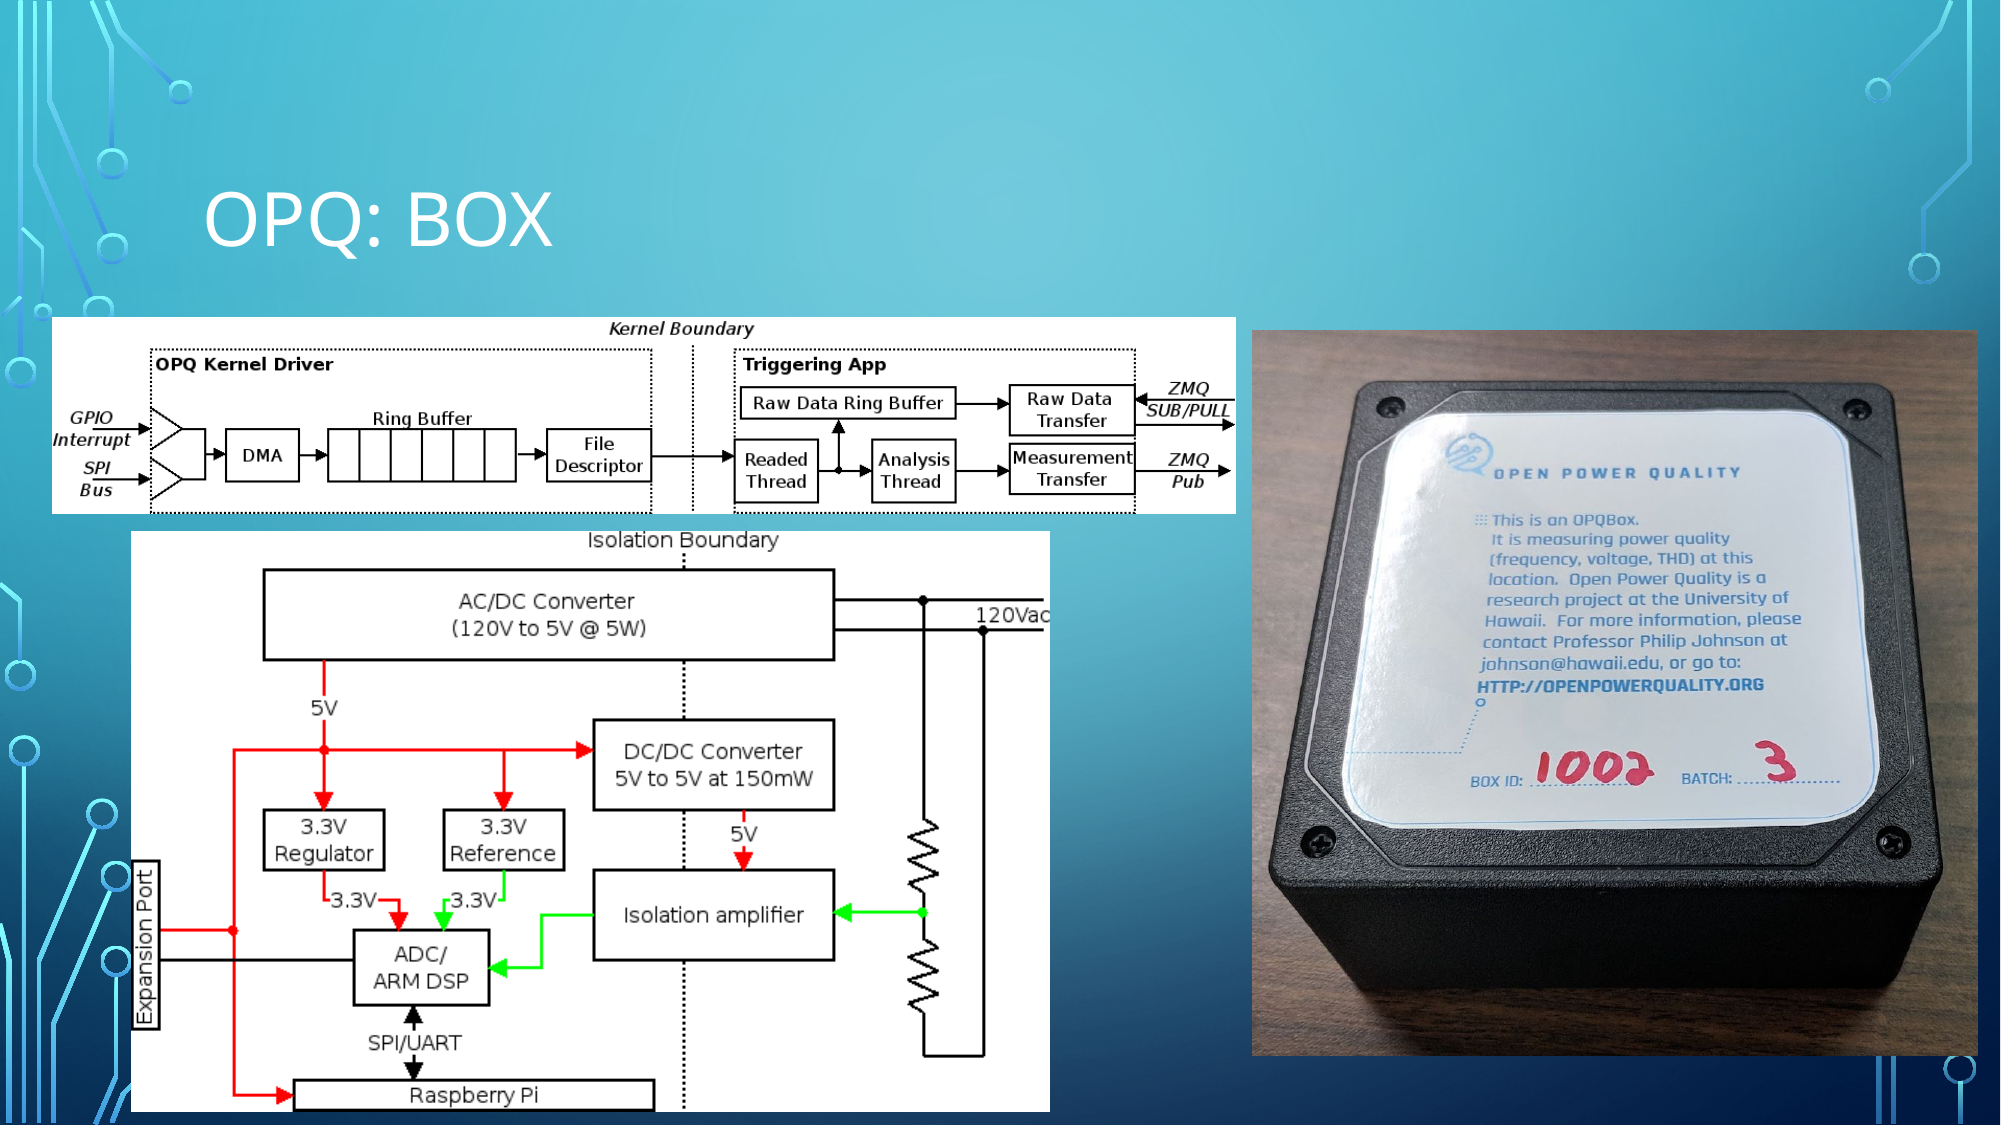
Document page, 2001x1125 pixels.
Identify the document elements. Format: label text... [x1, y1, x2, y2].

picture [131, 531, 1051, 1112]
title OPQ: Box [187, 101, 1813, 344]
picture [51, 317, 1236, 514]
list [1252, 329, 1979, 1056]
